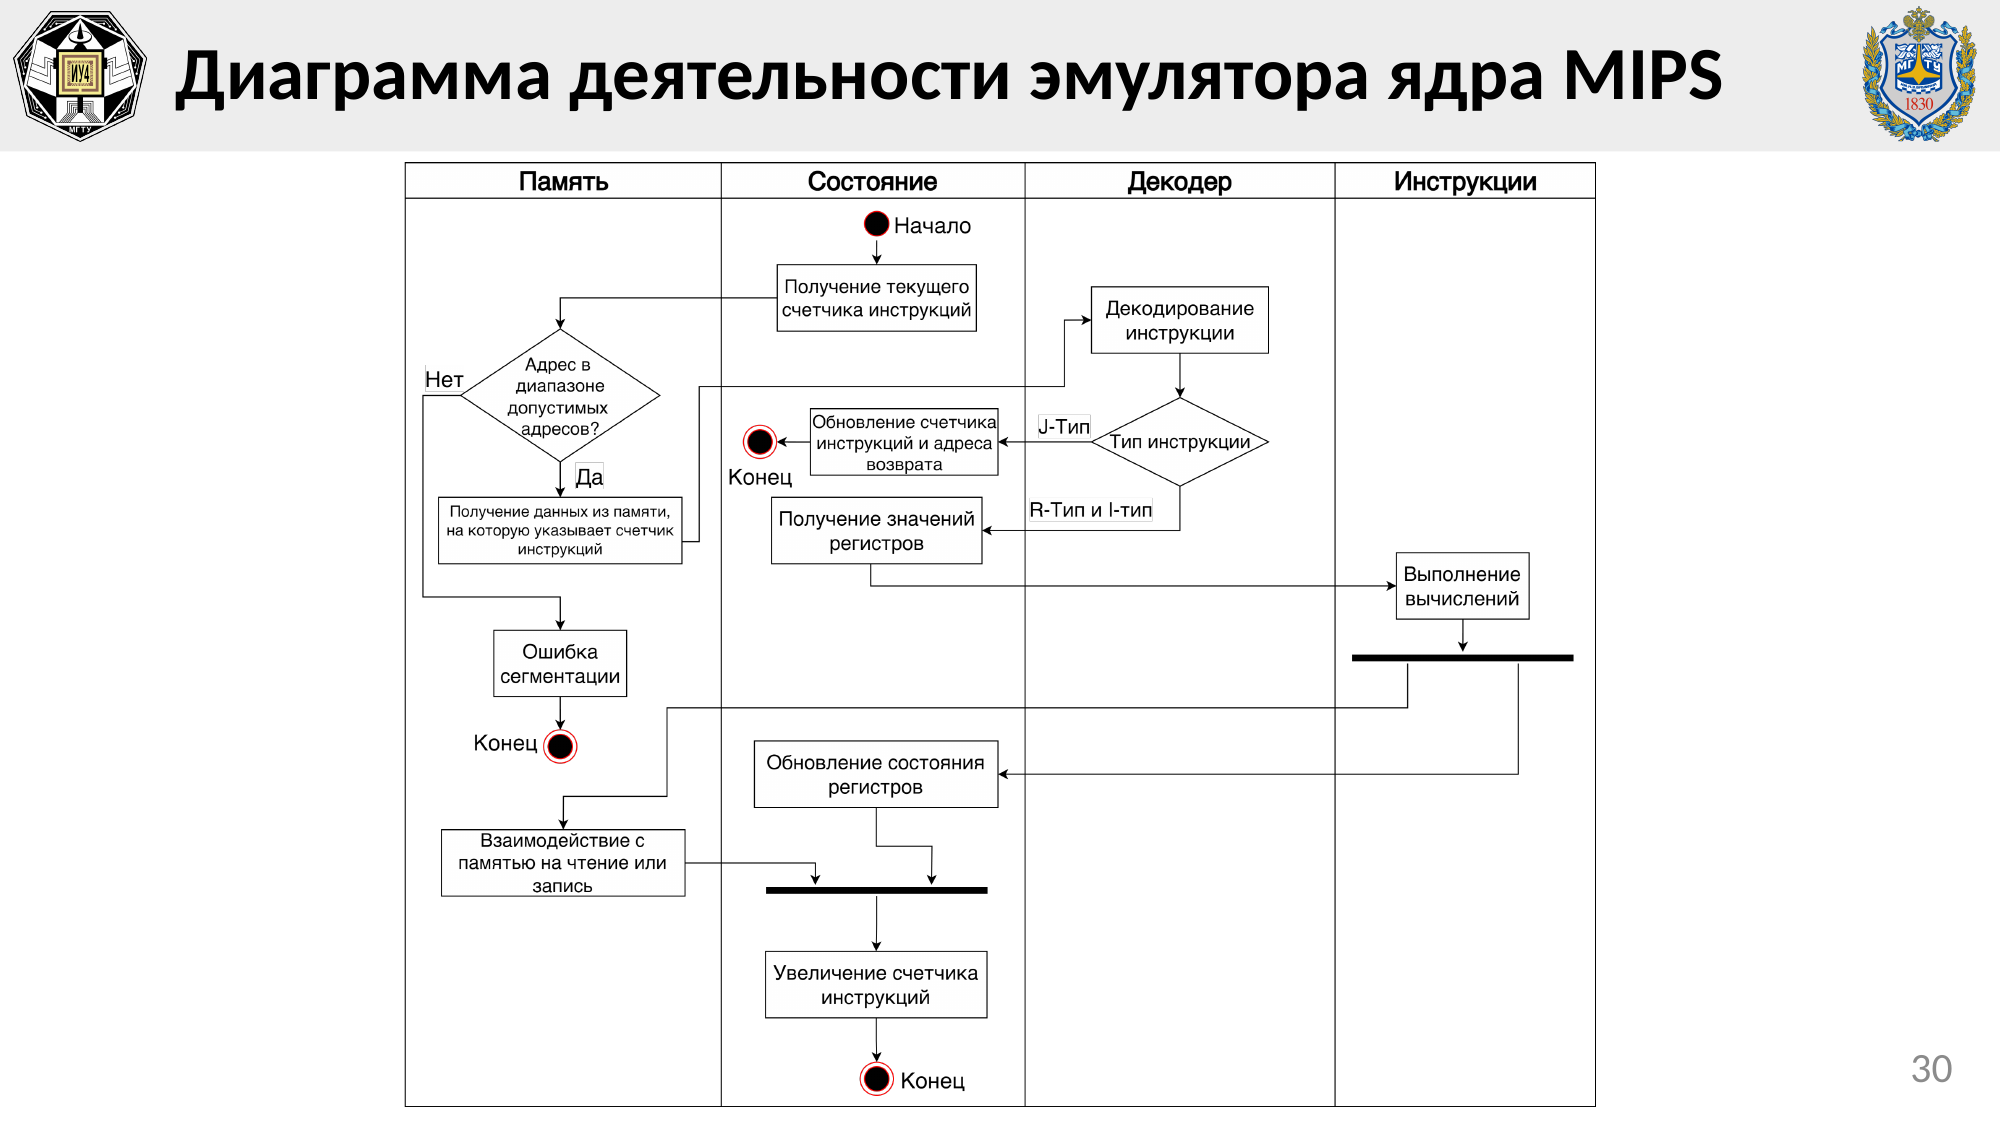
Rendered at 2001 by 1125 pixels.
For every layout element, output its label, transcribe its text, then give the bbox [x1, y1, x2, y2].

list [404, 162, 1596, 1108]
picture [1862, 6, 1977, 142]
title Диаграмма деятельности эмулятора ядра MIPS [160, 0, 1850, 152]
slide_number 30 [1596, 1036, 1968, 1097]
picture [13, 11, 147, 142]
